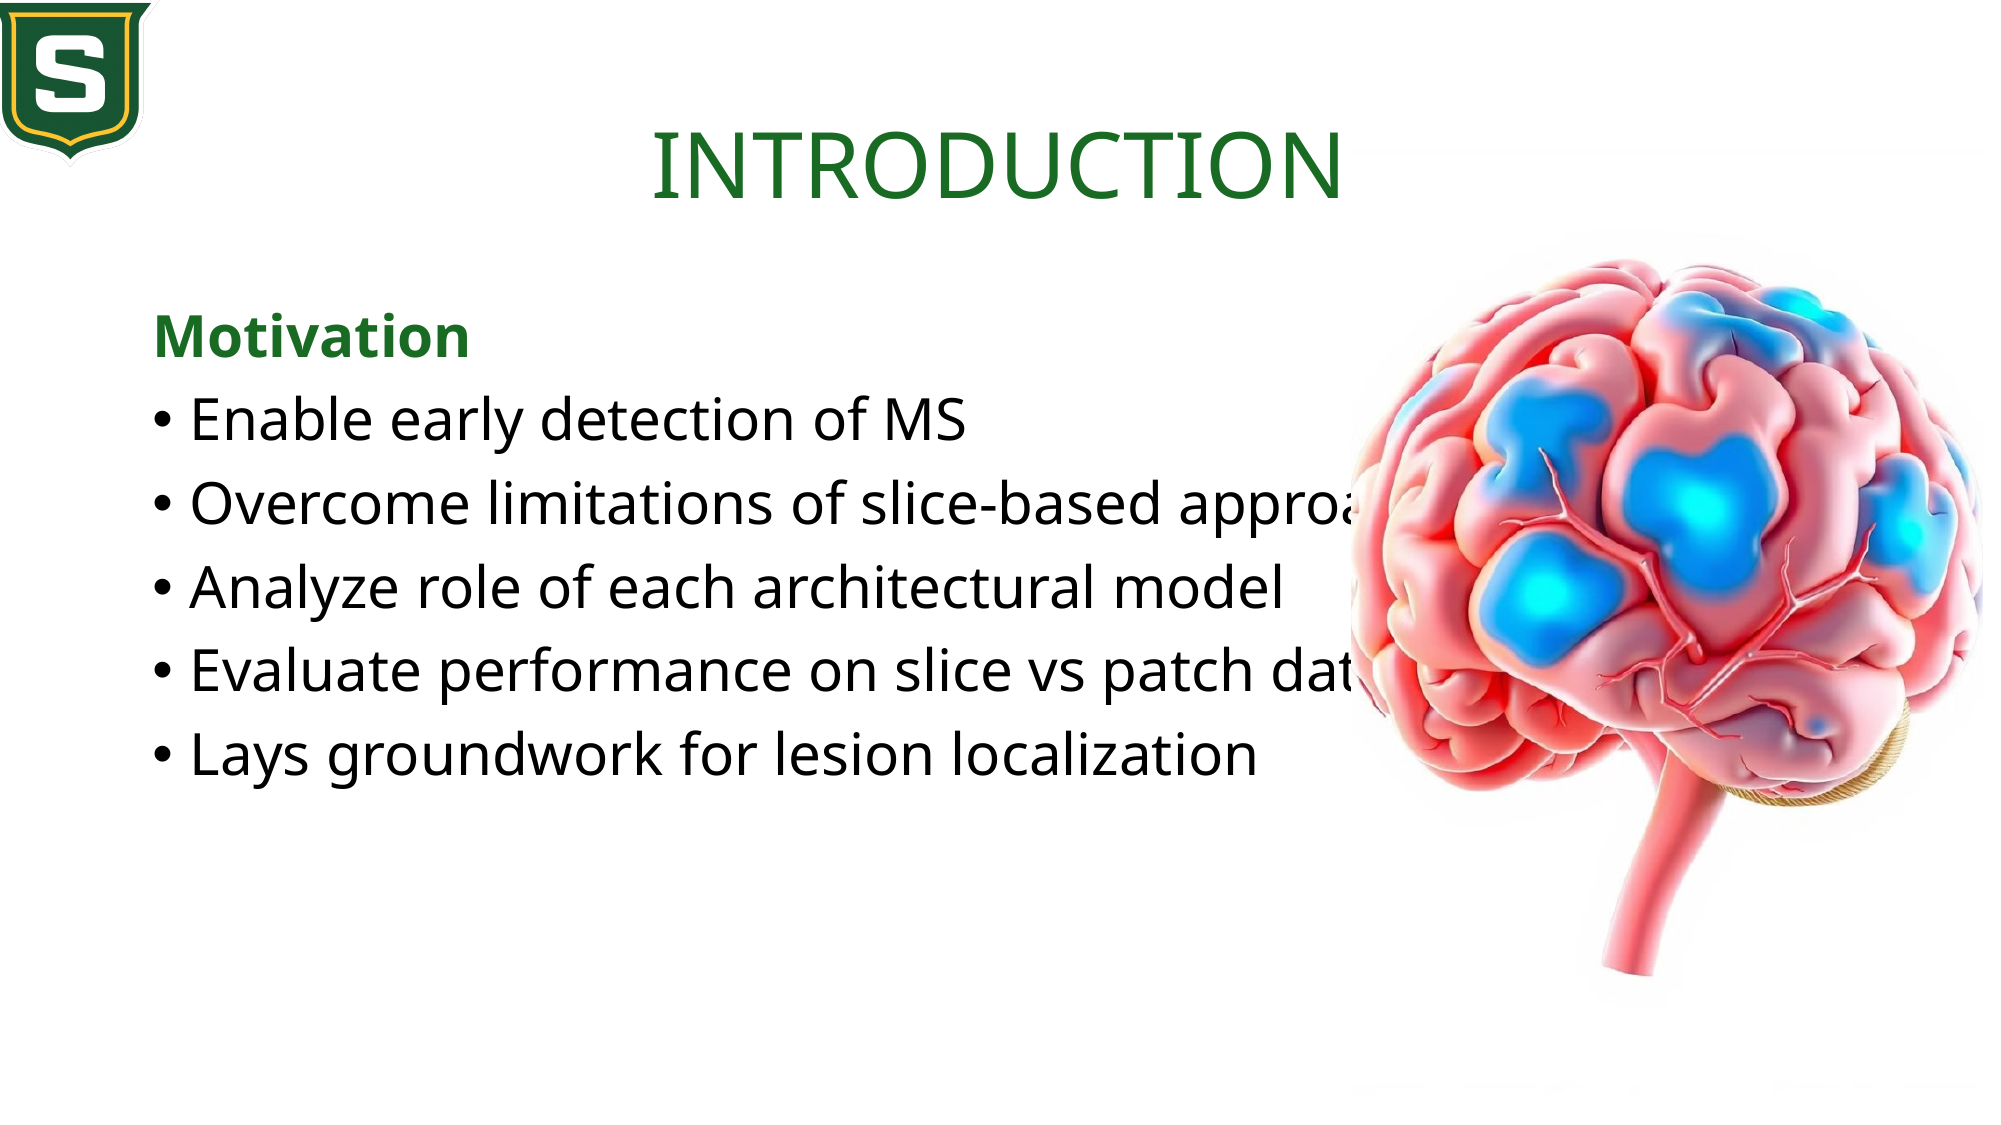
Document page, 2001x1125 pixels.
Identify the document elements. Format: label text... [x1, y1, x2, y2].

picture [1351, 148, 1983, 1096]
list Motivation Enable early detection of MS Overcome limitations of slice-based approach Analyze role of each architectural model Evaluate performance on slice vs patch data Lays groundwork for lesion localization [137, 299, 1351, 1014]
title INTRODUCTION [137, 59, 1863, 278]
picture [0, 0, 164, 170]
